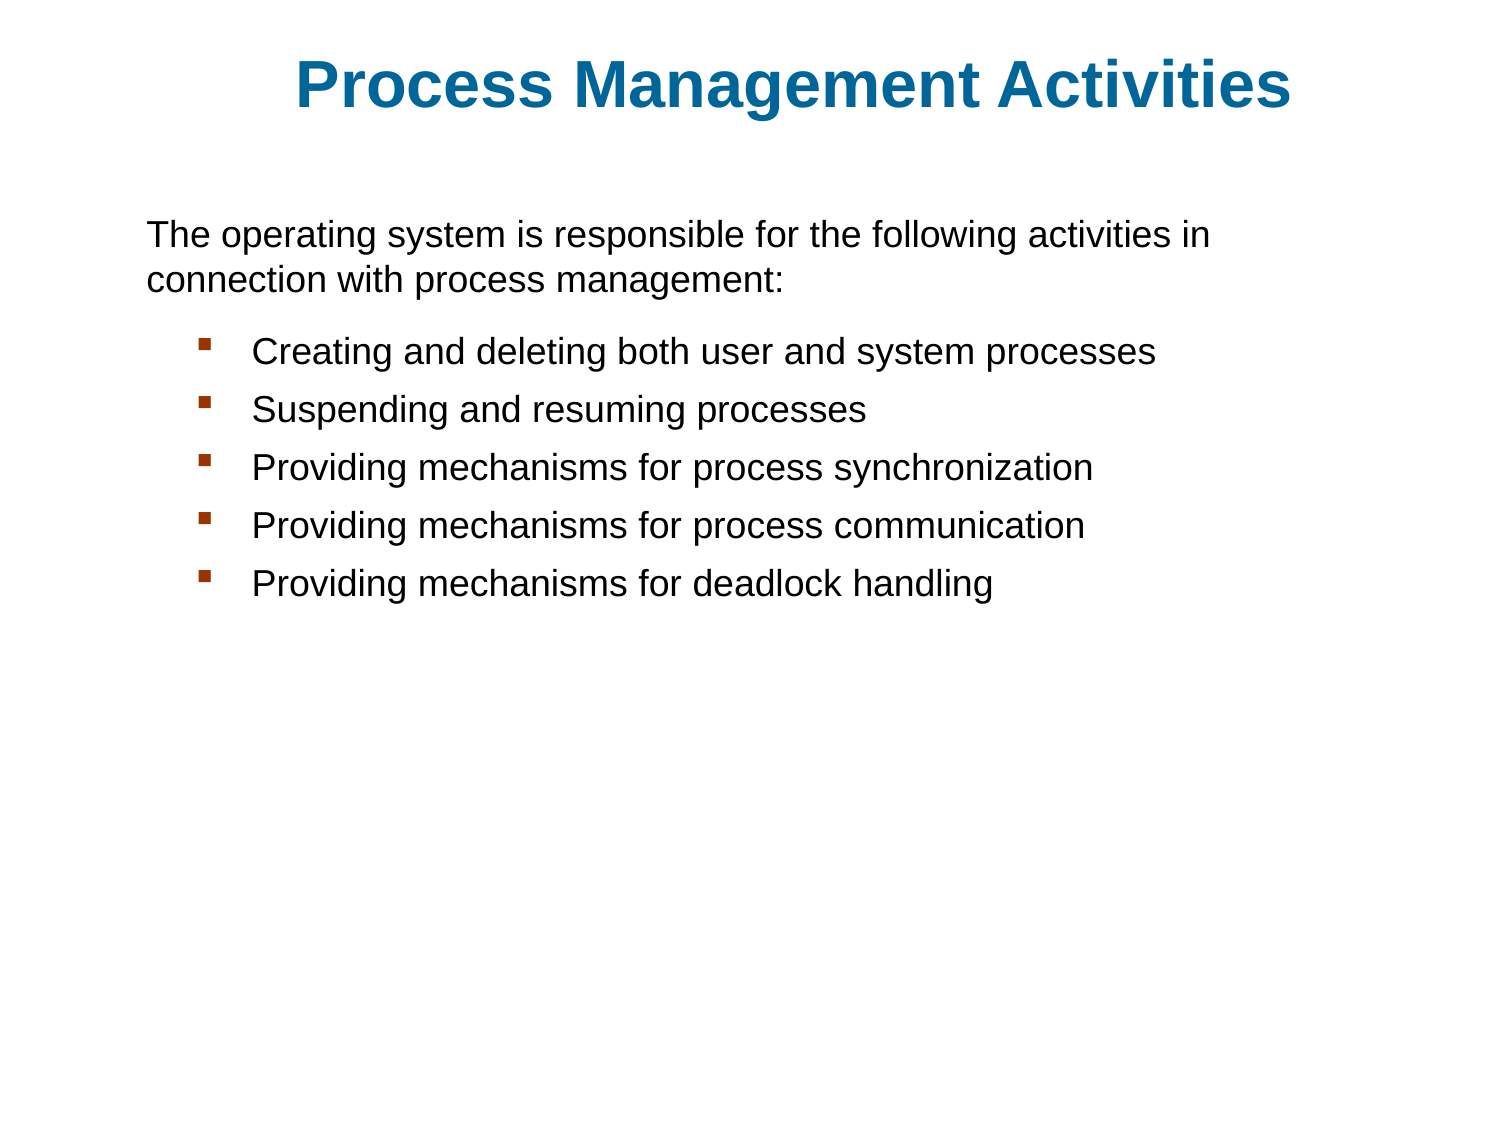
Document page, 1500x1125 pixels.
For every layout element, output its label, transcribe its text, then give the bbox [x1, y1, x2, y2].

text_box The operating system is responsible for the following activities in connection with process management: [131, 203, 1390, 308]
list Creating and deleting both user and system processes Suspending and resuming processes Providing mechanisms for process synchronization Providing mechanisms for process communication Providing mechanisms for deadlock handling [180, 319, 1255, 757]
title Process Management Activities [185, 34, 1404, 129]
